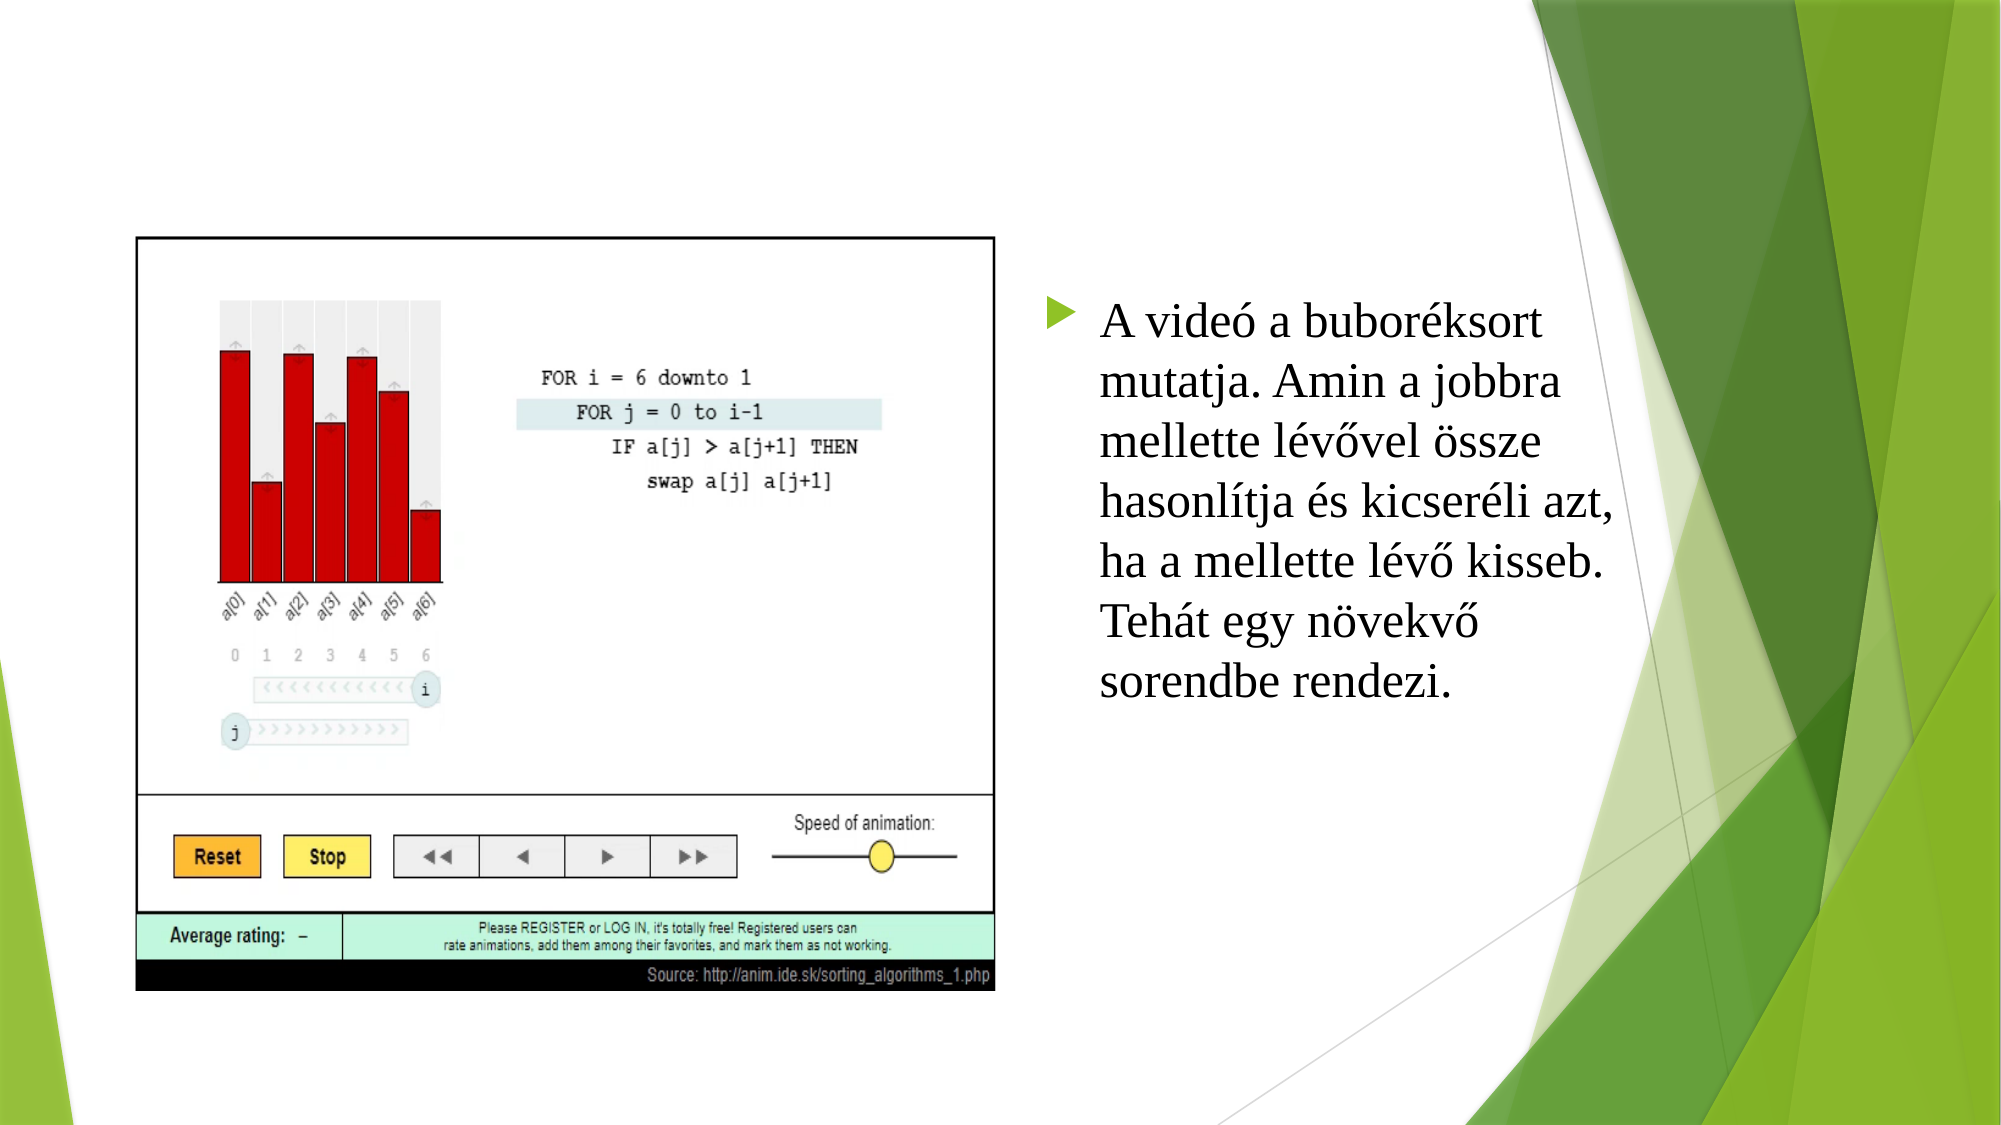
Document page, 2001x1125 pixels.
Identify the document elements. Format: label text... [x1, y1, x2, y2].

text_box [131, 231, 1000, 992]
list A videó a buboréksort mutatja. Amin a jobbra mellette lévővel össze hasonlítja és kicseréli azt, ha a mellette lévő kisseb. Tehát egy növekvő sorendbe rendezi. [1028, 232, 1637, 763]
